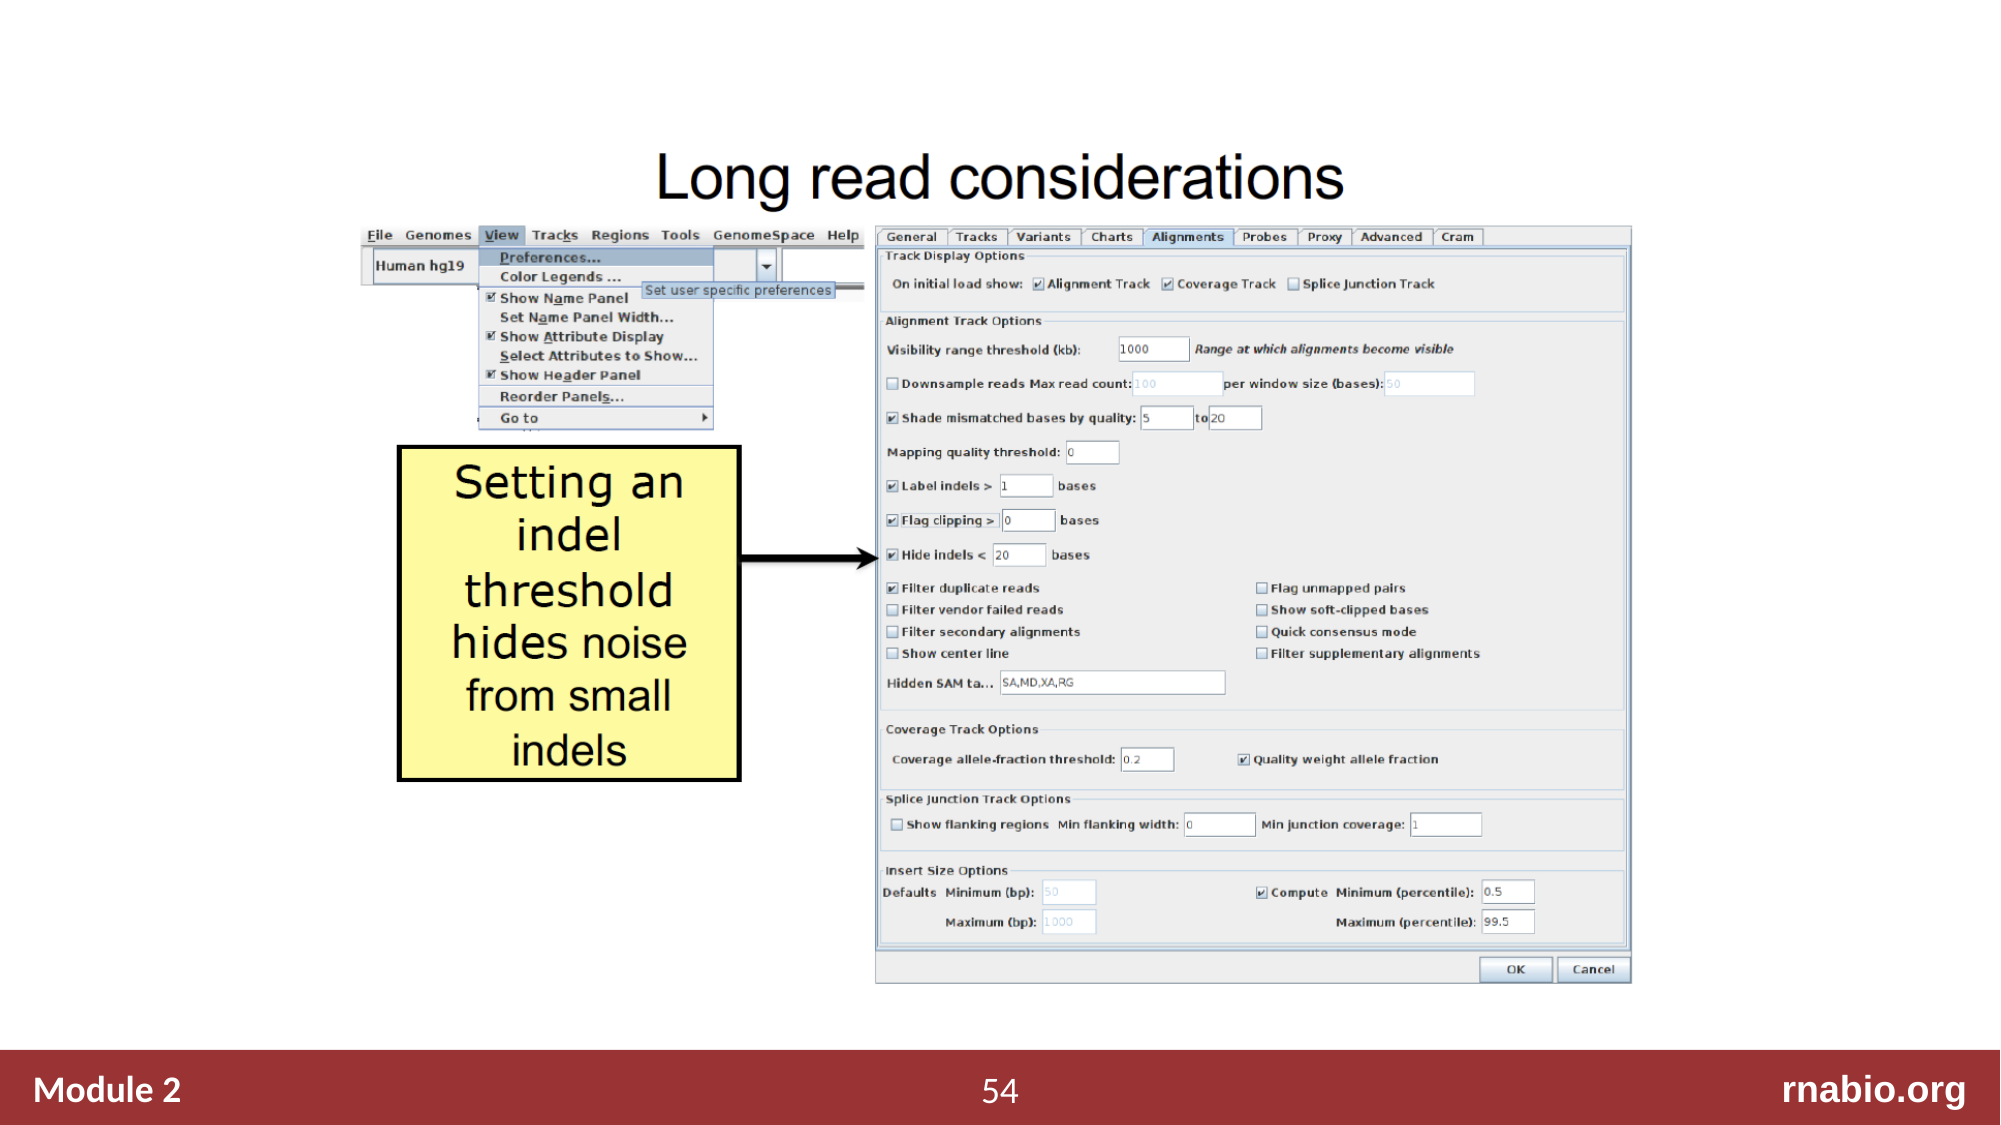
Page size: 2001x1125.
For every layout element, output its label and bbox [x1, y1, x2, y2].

list [342, 89, 1658, 991]
